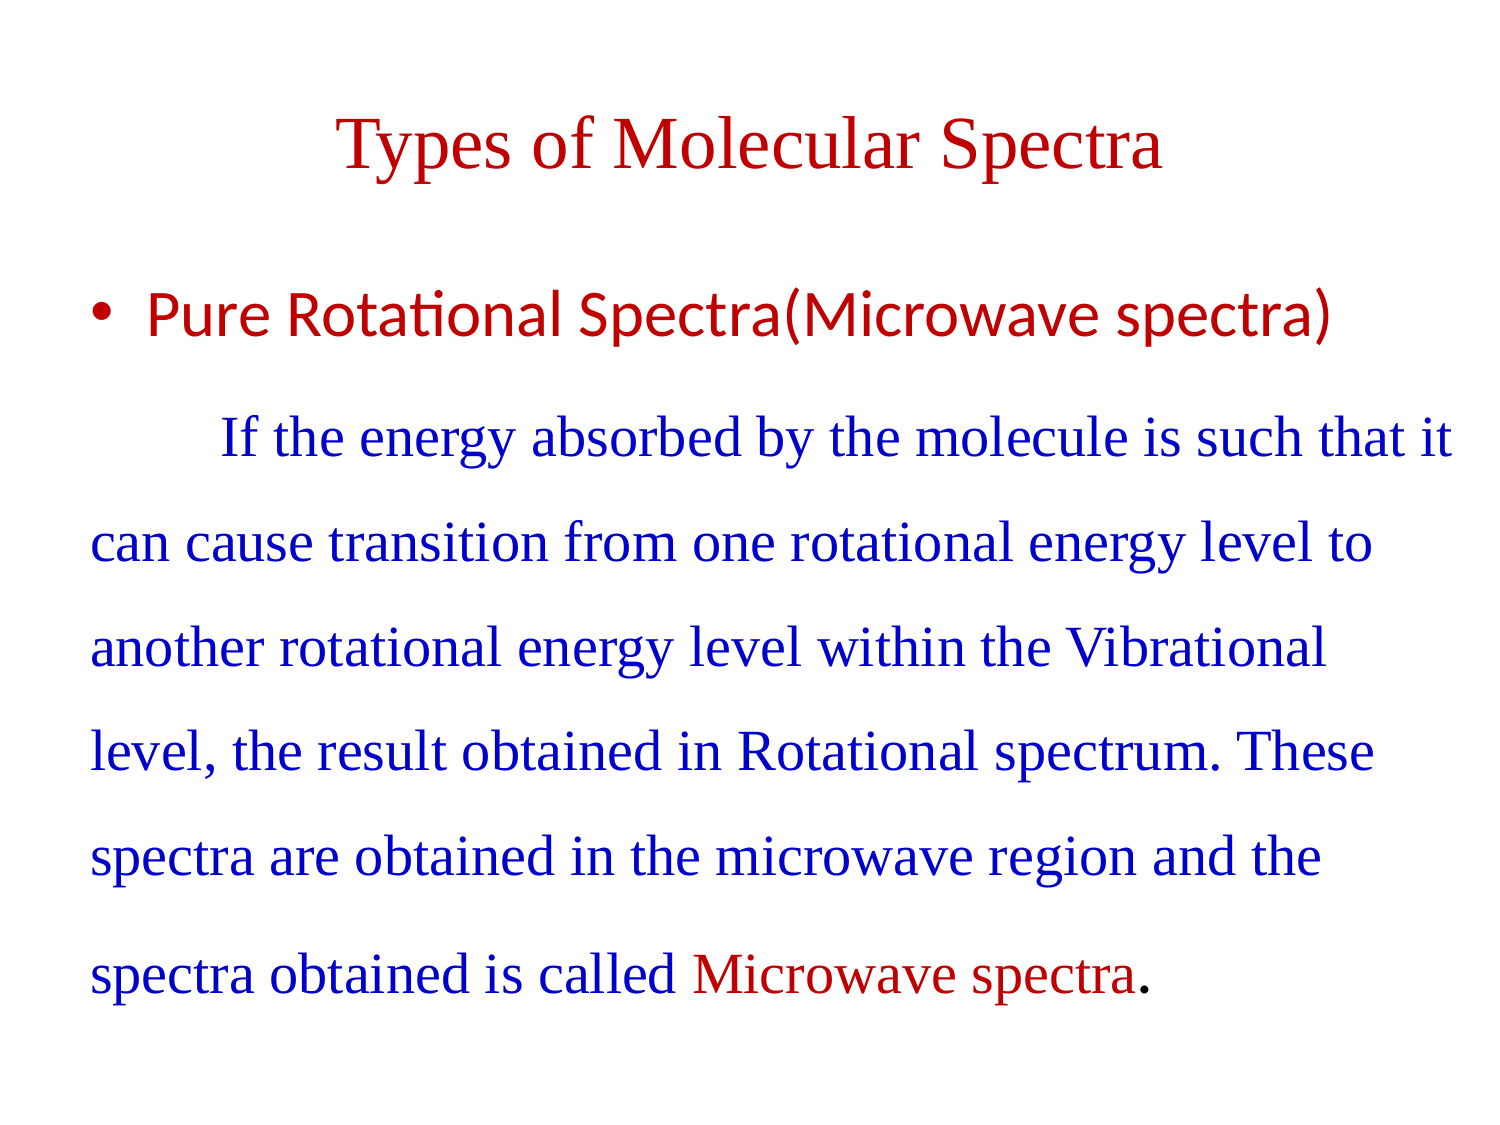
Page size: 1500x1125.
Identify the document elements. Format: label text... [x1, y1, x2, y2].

title Types of Molecular Spectra [75, 45, 1425, 233]
list Pure Rotational Spectra(Microwave spectra) If the energy absorbed by the molecule is such that it can cause transition from one rotational energy level to another rotational energy level within the Vibrational level, the result obtained in Rotational spectrum. These spectra are obtained in the microwave region and the spectra obtained is called Microwave spectra. [75, 262, 1475, 1125]
